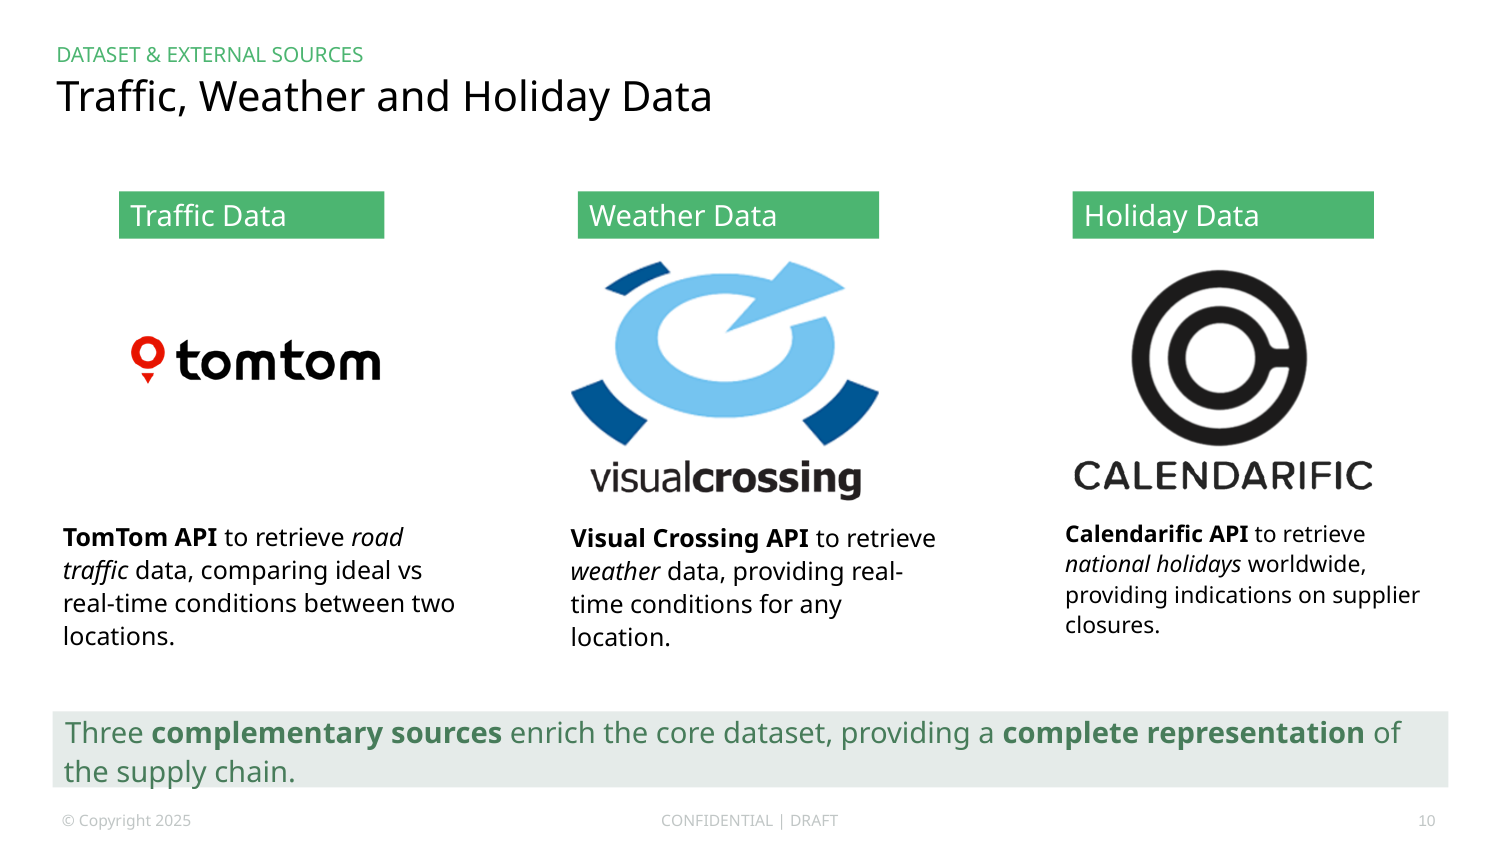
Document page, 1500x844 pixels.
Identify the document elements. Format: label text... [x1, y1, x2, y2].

list Calendarific API to retrieve national holidays worldwide, providing indications on supplier closures. [1065, 505, 1437, 674]
picture [1064, 213, 1375, 512]
list Visual Crossing API to retrieve weather data, providing real-time conditions for any location. [570, 508, 961, 676]
text_box Weather Data [577, 191, 880, 209]
title Traffic, Weather and Holiday Data [56, 68, 1444, 129]
list TomTom API to retrieve road traffic data, comparing ideal vs real-time conditions between two locations. [63, 507, 469, 676]
text_box Three complementary sources enrich the core dataset, providing a complete representation of the supply chain. [52, 711, 1449, 788]
text_box Dataset & EXTERNAL SOURCES [56, 41, 1444, 68]
text_box Holiday Data [1072, 191, 1374, 213]
text_box Traffic Data [119, 191, 385, 230]
picture [117, 230, 393, 487]
slide_number 10 [1105, 803, 1444, 836]
picture [569, 209, 880, 506]
